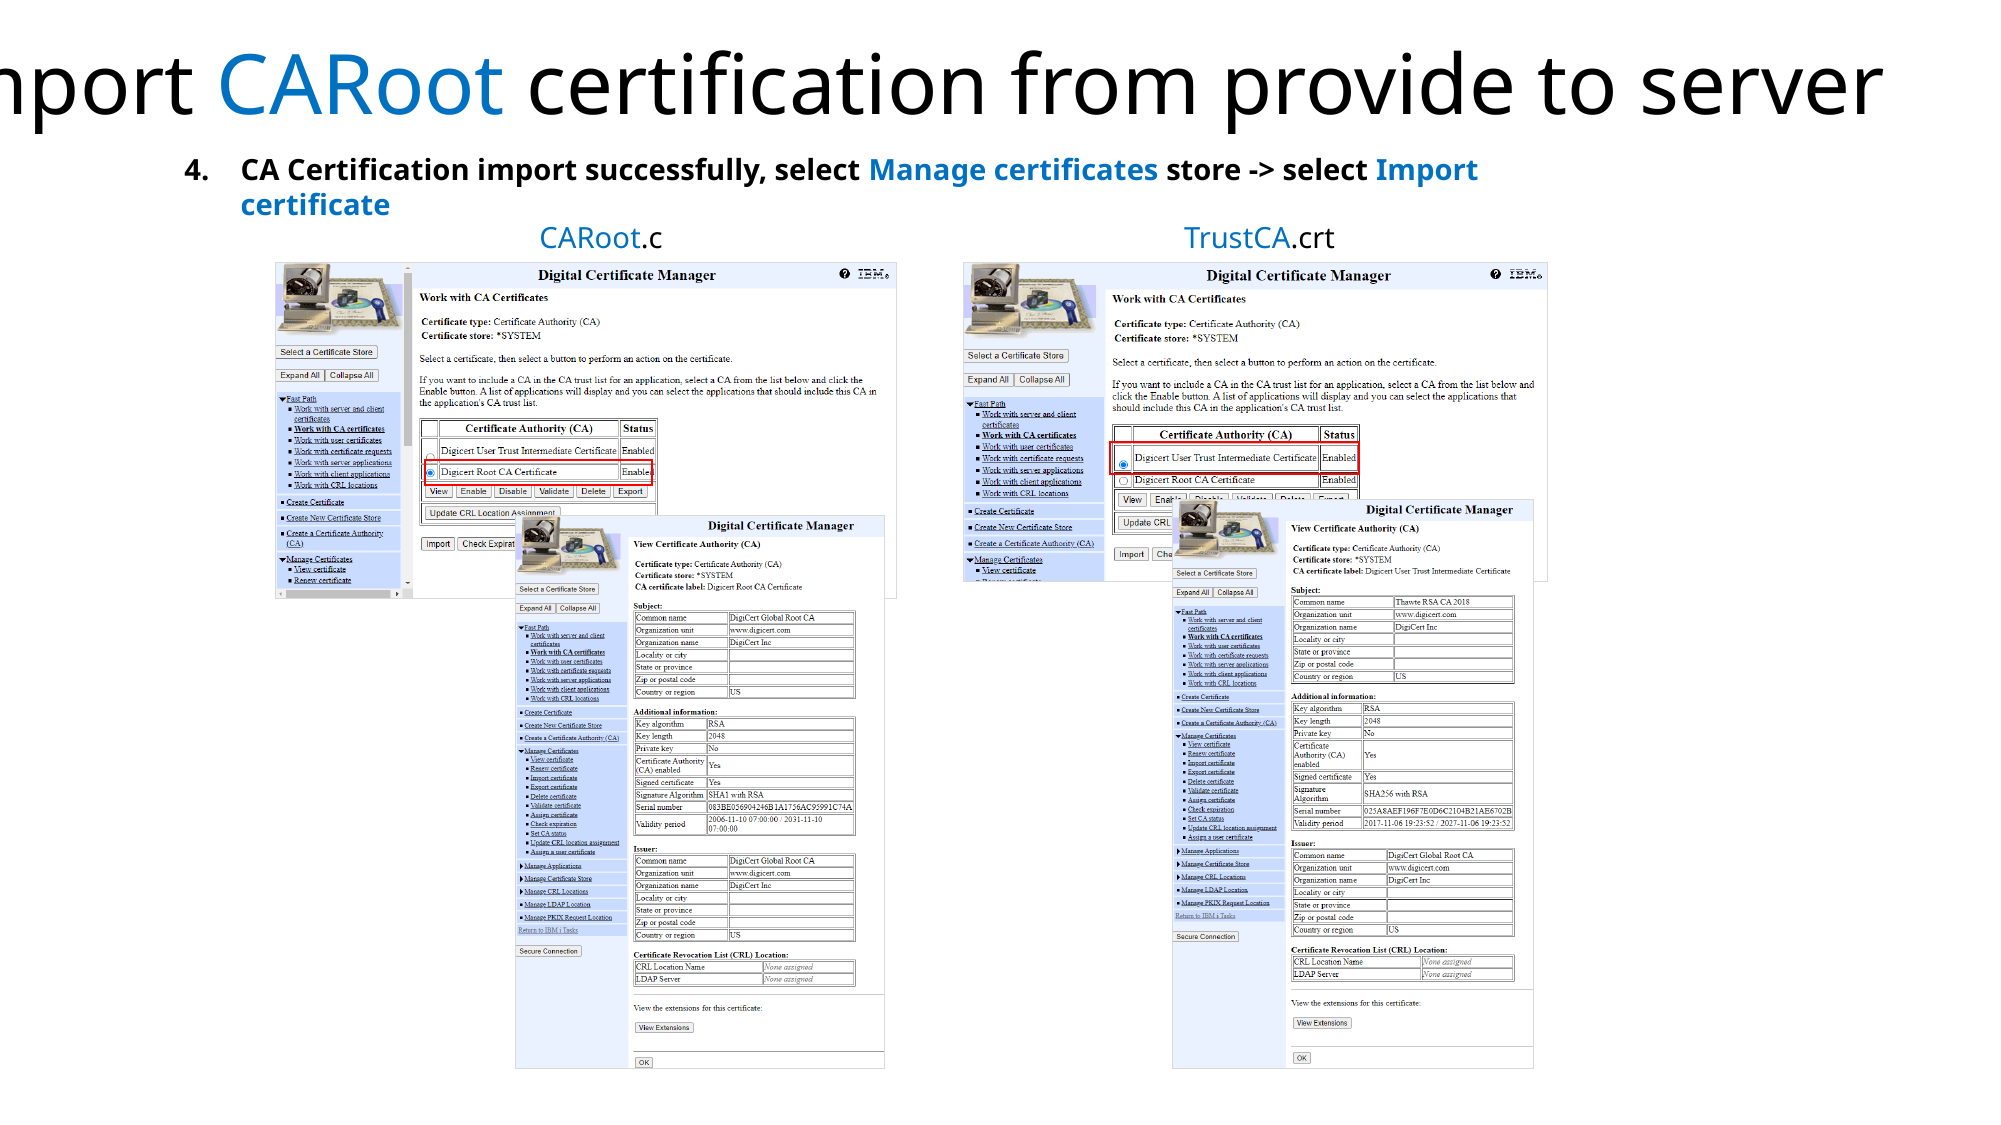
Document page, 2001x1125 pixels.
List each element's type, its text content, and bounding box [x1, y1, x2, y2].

picture [963, 262, 1548, 1069]
text_box TrustCA.crt [1132, 211, 1387, 262]
picture [275, 262, 897, 1069]
text_box CARoot.crt [520, 211, 682, 262]
text_box 3. Import CARoot certification from provide to server [0, 23, 1901, 139]
text_box CA Certification import successfully, select Manage certificates store -> select Import certificate [169, 143, 1585, 299]
